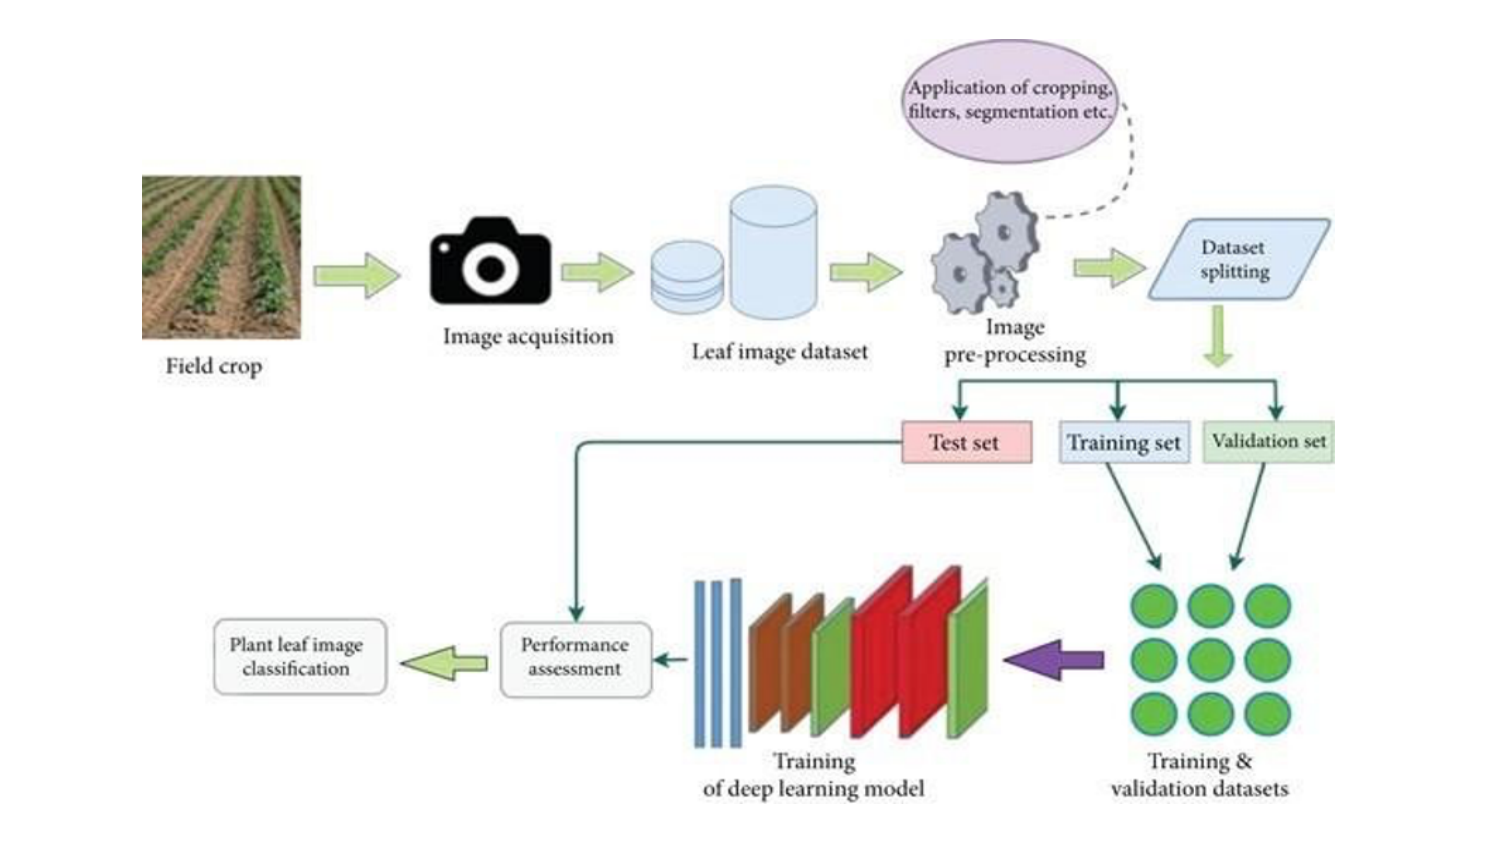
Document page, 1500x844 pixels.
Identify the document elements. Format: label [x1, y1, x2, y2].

picture [141, 39, 1336, 805]
